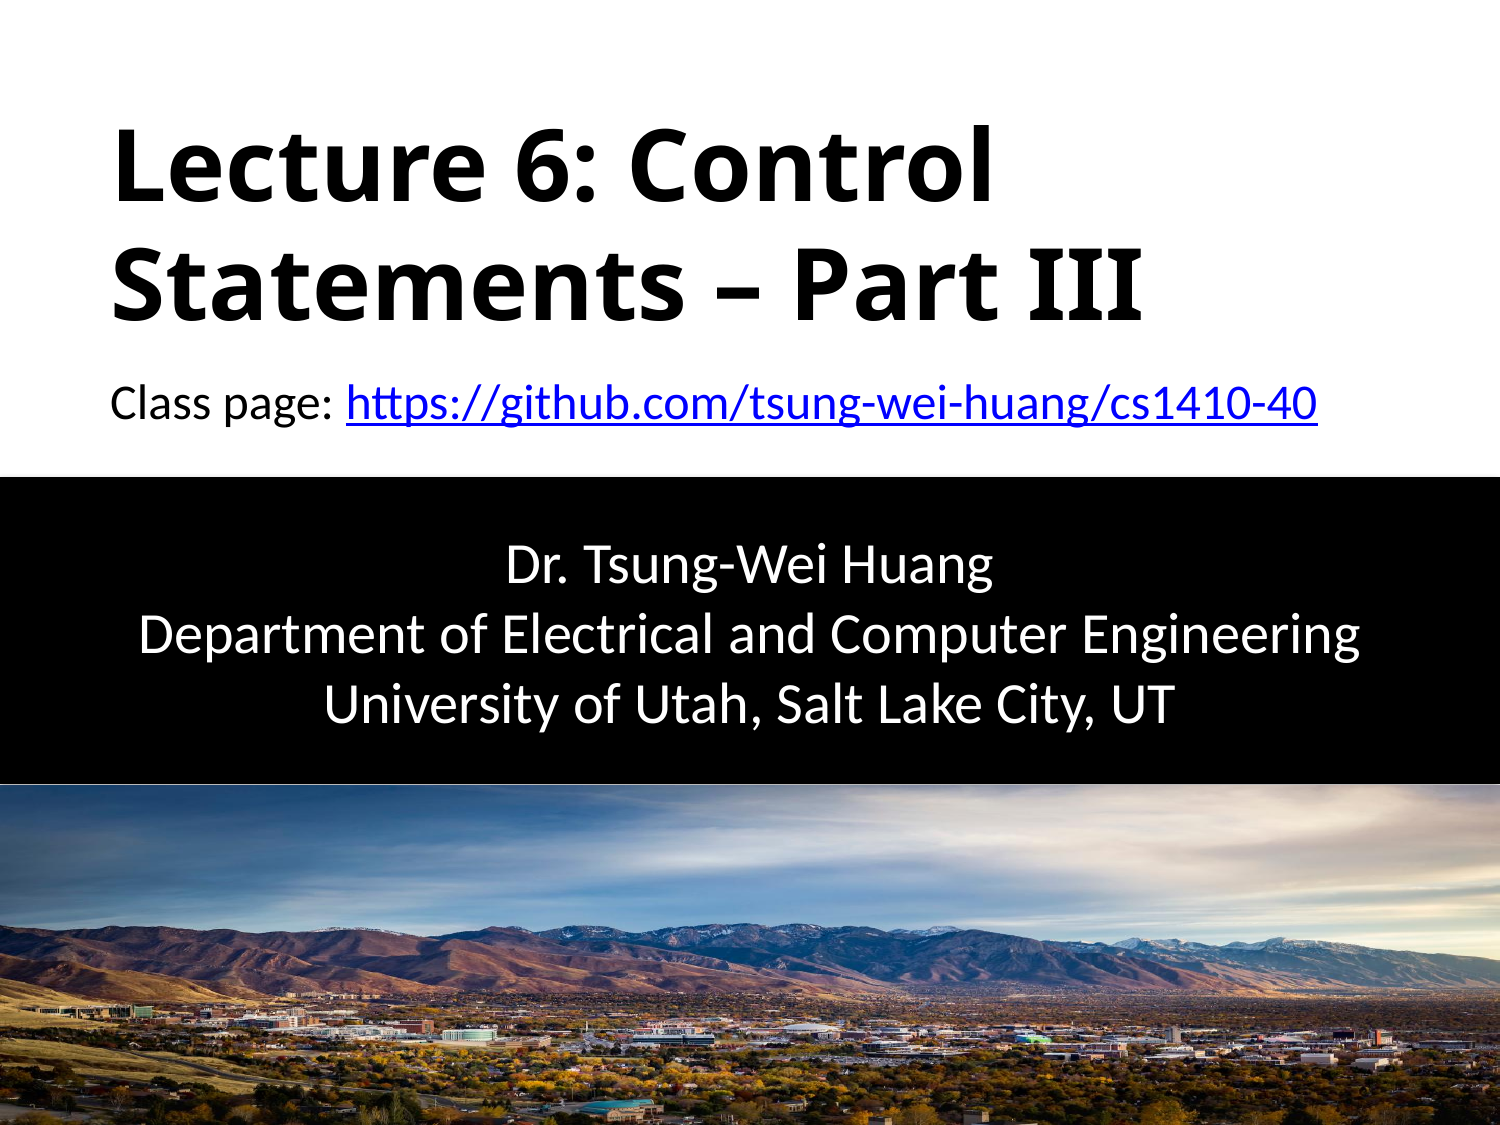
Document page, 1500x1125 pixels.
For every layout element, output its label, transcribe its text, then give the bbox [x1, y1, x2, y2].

text_box Dr. Tsung-Wei Huang Department of Electrical and Computer Engineering University of Utah, Salt Lake City, UT [0, 477, 1500, 784]
picture [0, 785, 1500, 1125]
text_box Class page: https://github.com/tsung-wei-huang/cs1410-40 [95, 362, 1381, 438]
title Lecture 6: Control Statements – Part III [95, 93, 1405, 458]
